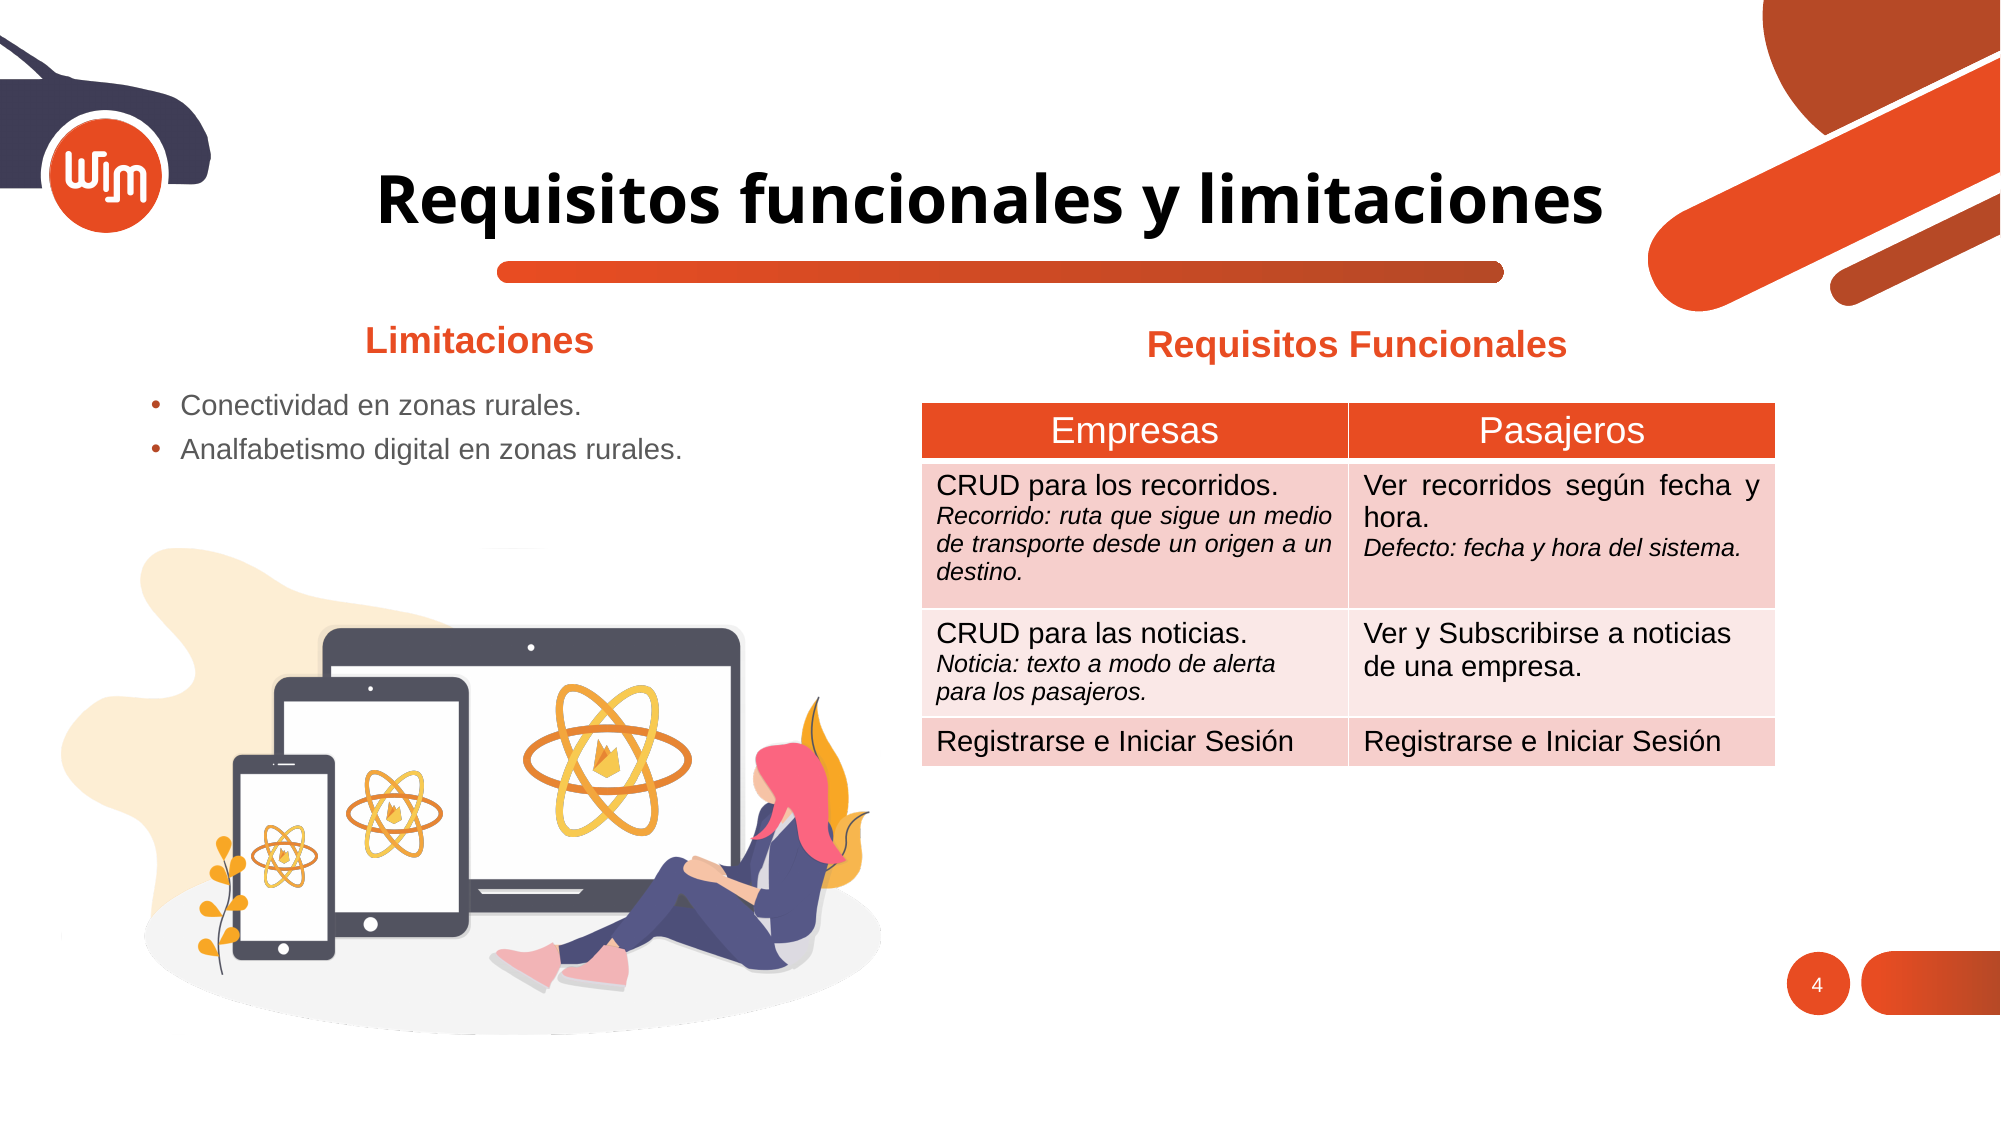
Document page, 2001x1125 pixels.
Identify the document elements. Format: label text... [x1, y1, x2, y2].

text_box Limitaciones [240, 313, 720, 369]
table_cell CRUD para las noticias. Noticia: texto a modo de alerta para los pasajeros. [922, 610, 1348, 716]
slide_number 4 [1772, 954, 1863, 1015]
table_cell Registrarse e Iniciar Sesión [1349, 718, 1775, 766]
picture [61, 548, 881, 1035]
table_cell Registrarse e Iniciar Sesión [922, 718, 1348, 766]
table_header Pasajeros [1349, 403, 1775, 458]
title Requisitos funcionales y limitaciones [136, 134, 1862, 246]
text_box Requisitos Funcionales [1117, 317, 1598, 369]
picture [0, 0, 218, 237]
list Conectividad en zonas rurales. Analfabetismo digital en zonas rurales. [135, 383, 852, 548]
table_header Empresas [922, 403, 1348, 458]
table_cell Ver recorridos según fecha y hora. Defecto: fecha y hora del sistema. [1349, 464, 1775, 608]
table_cell CRUD para los recorridos. Recorrido: ruta que sigue un medio de transporte desde un origen a un destino. [922, 464, 1348, 608]
table_cell Ver y Subscribirse a noticias de una empresa. [1349, 610, 1775, 716]
